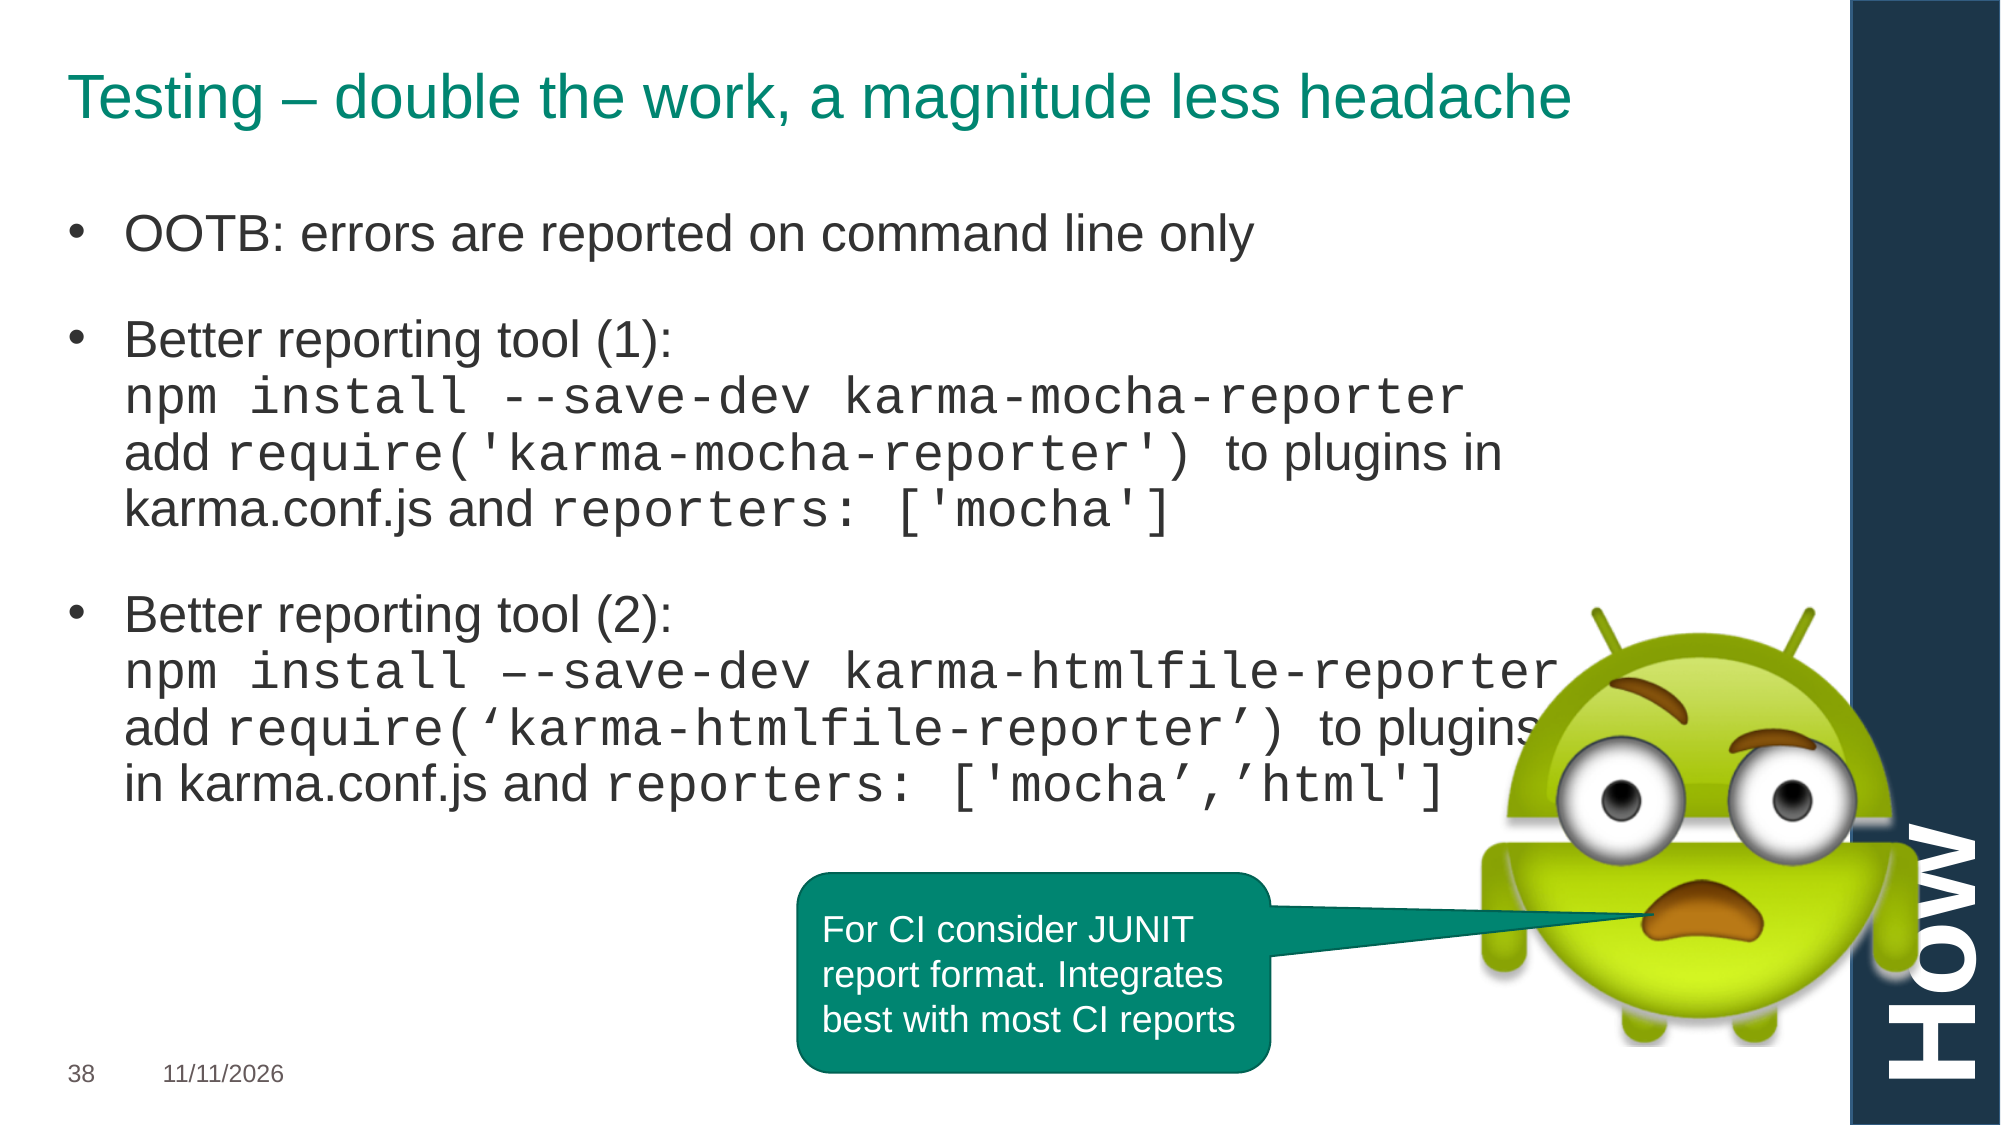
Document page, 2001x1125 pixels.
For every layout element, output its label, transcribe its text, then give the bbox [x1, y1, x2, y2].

picture [1399, 508, 2000, 1125]
text_box For CI consider JUNIT report format. Integrates best with most CI reports [796, 872, 1399, 1074]
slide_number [147, 1042, 598, 1103]
list Testing – double the work, a magnitude less headache [52, 56, 1677, 143]
list OOTB: errors are reported on command line only Better reporting tool (1): npm install --save-dev karma-mocha-reporter add require('karma-mocha-reporter') to plugins in karma.conf.js and reporters: ['mocha'] Better reporting tool (2): npm install –-save-dev karma-htmlfile-reporter add require(‘karma-htmlfile-reporter’) to plugins in karma.conf.js and reporters: ['mocha’,’html'] [52, 197, 1578, 988]
slide_number 38 [52, 1042, 147, 1103]
